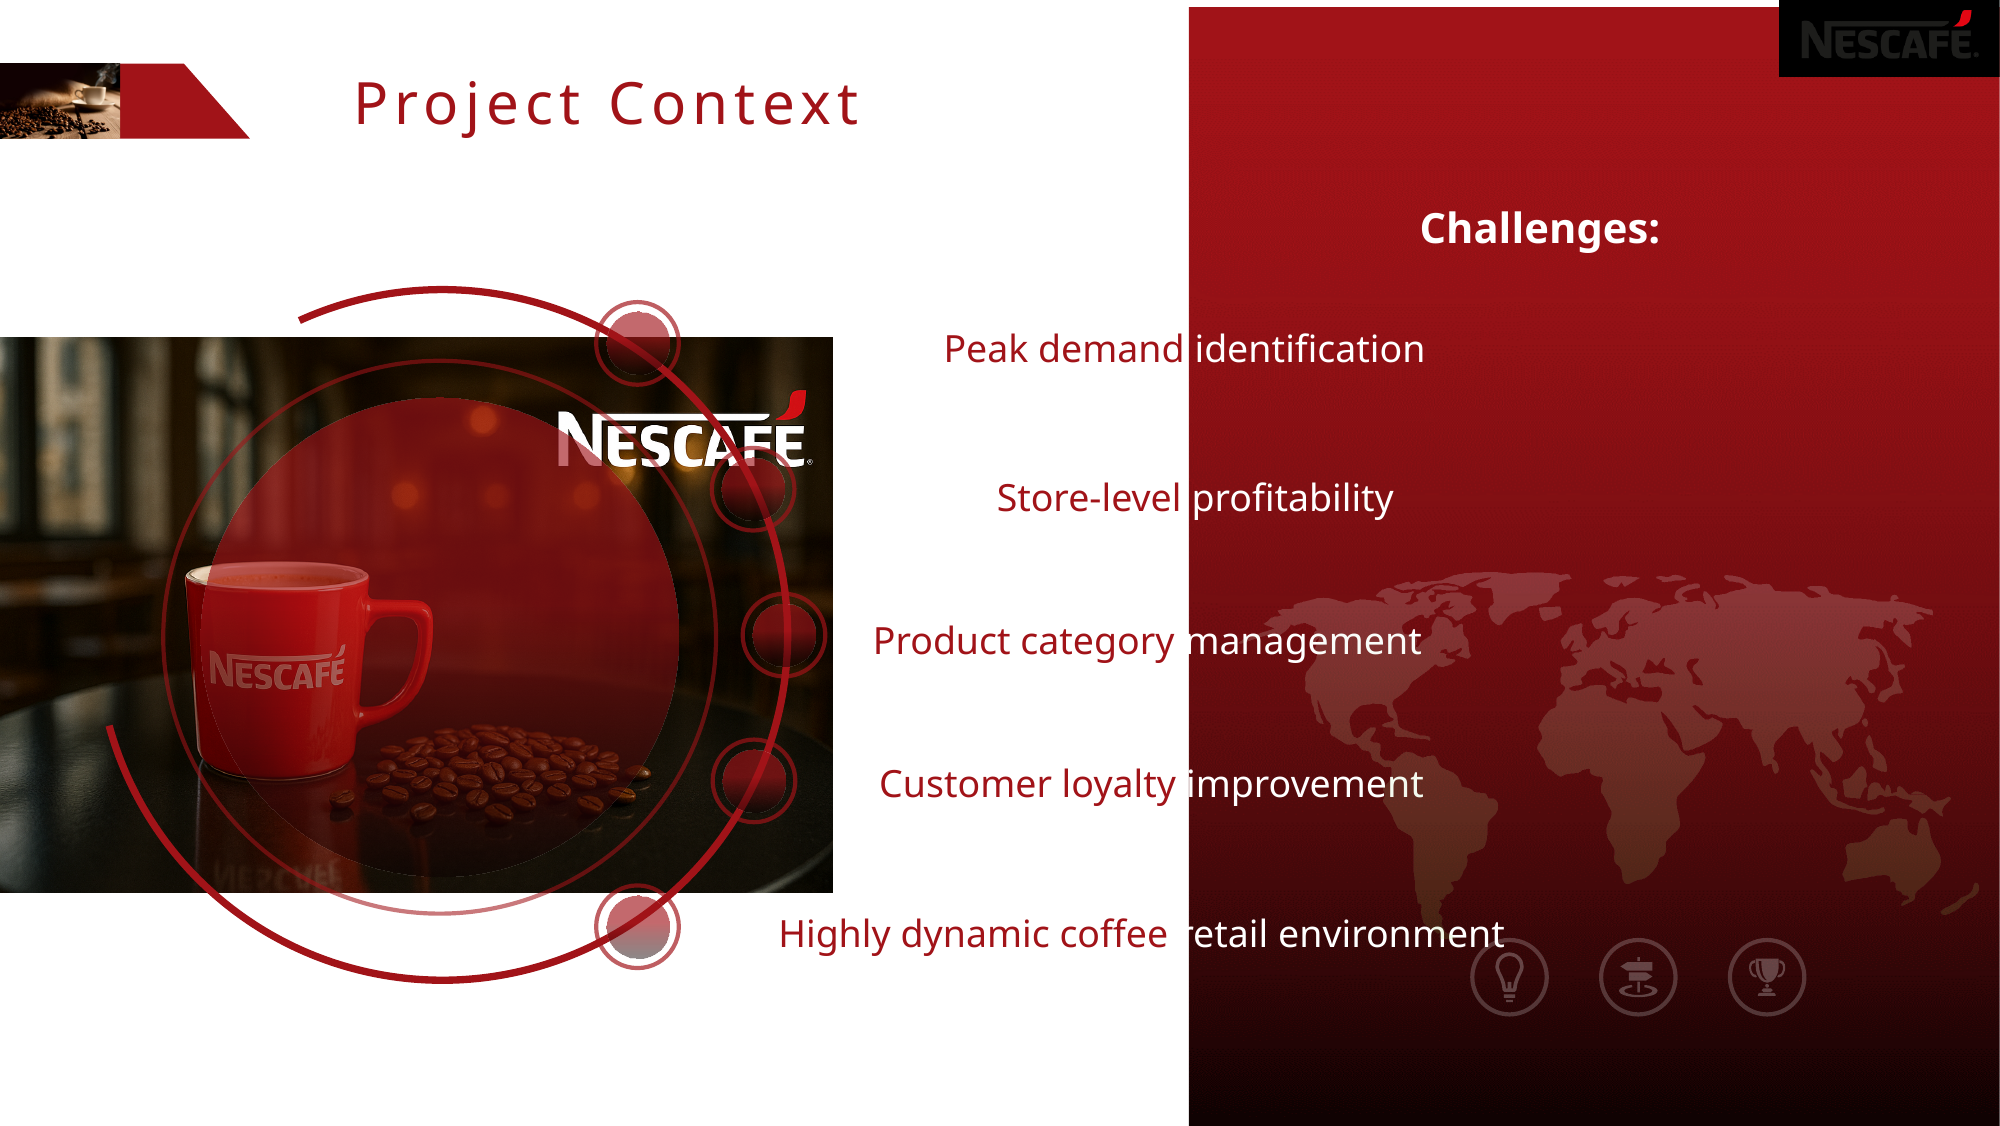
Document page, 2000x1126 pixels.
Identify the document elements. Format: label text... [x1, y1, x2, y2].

text_box Peak demand identification [928, 308, 1183, 378]
text_box Store-level profitability [982, 457, 1183, 526]
picture [1188, 0, 2000, 1126]
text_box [595, 301, 680, 385]
text_box [45, 61, 252, 141]
text_box [295, 283, 590, 330]
text_box Customer loyalty improvement [864, 744, 1183, 813]
picture [0, 63, 121, 139]
text_box [214, 902, 590, 987]
text_box Highly dynamic coffee retail environment [763, 893, 1183, 962]
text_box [595, 885, 680, 969]
text_box [353, 902, 526, 916]
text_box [712, 739, 796, 823]
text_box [711, 447, 795, 531]
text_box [1472, 939, 1805, 1015]
picture [0, 337, 833, 893]
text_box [742, 593, 826, 677]
text_box Project Context [255, 58, 956, 144]
text_box Product category management [858, 600, 1183, 670]
